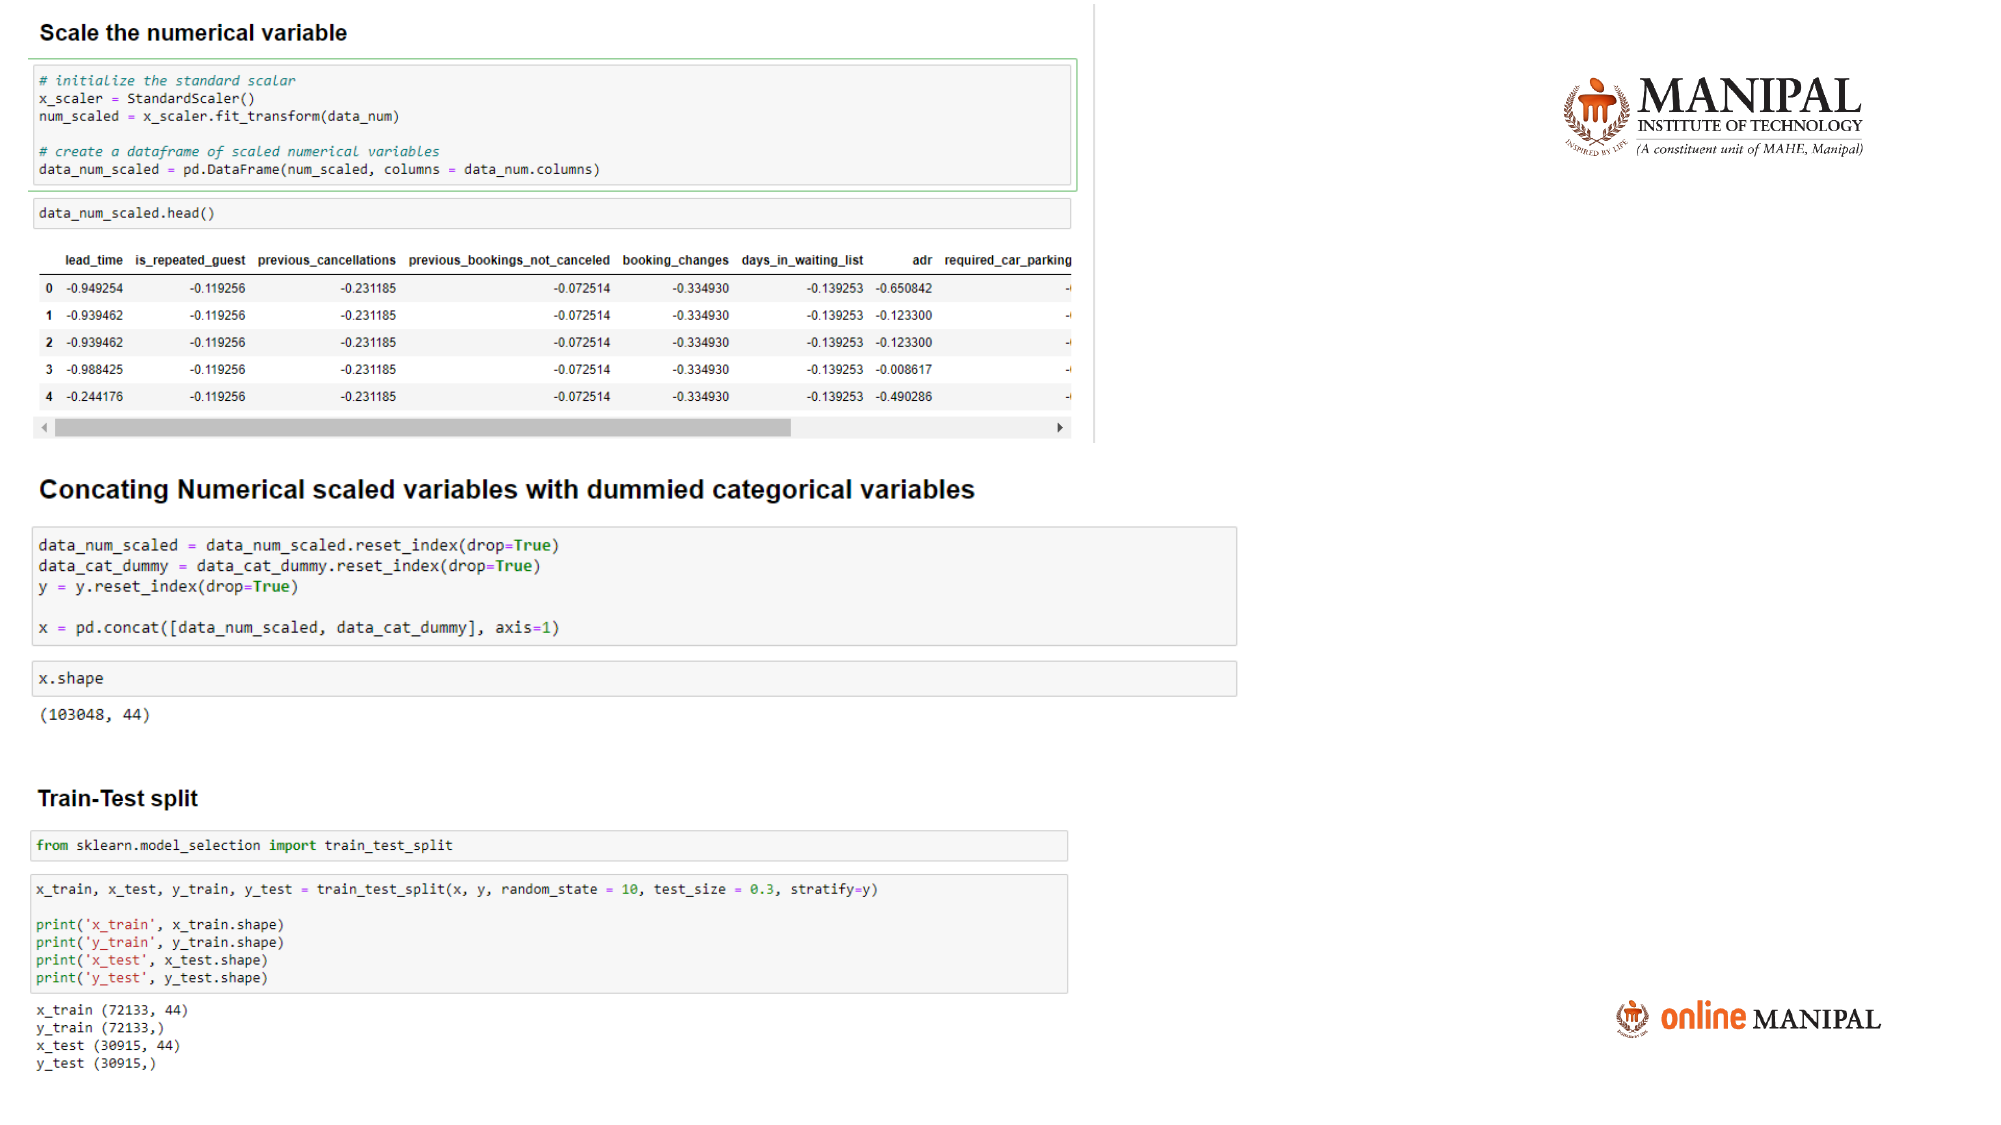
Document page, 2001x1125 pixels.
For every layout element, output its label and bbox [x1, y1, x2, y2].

picture [1545, 57, 1878, 175]
picture [1599, 966, 1900, 1073]
picture [28, 760, 1079, 1086]
picture [28, 450, 1248, 739]
picture [28, 4, 1096, 443]
